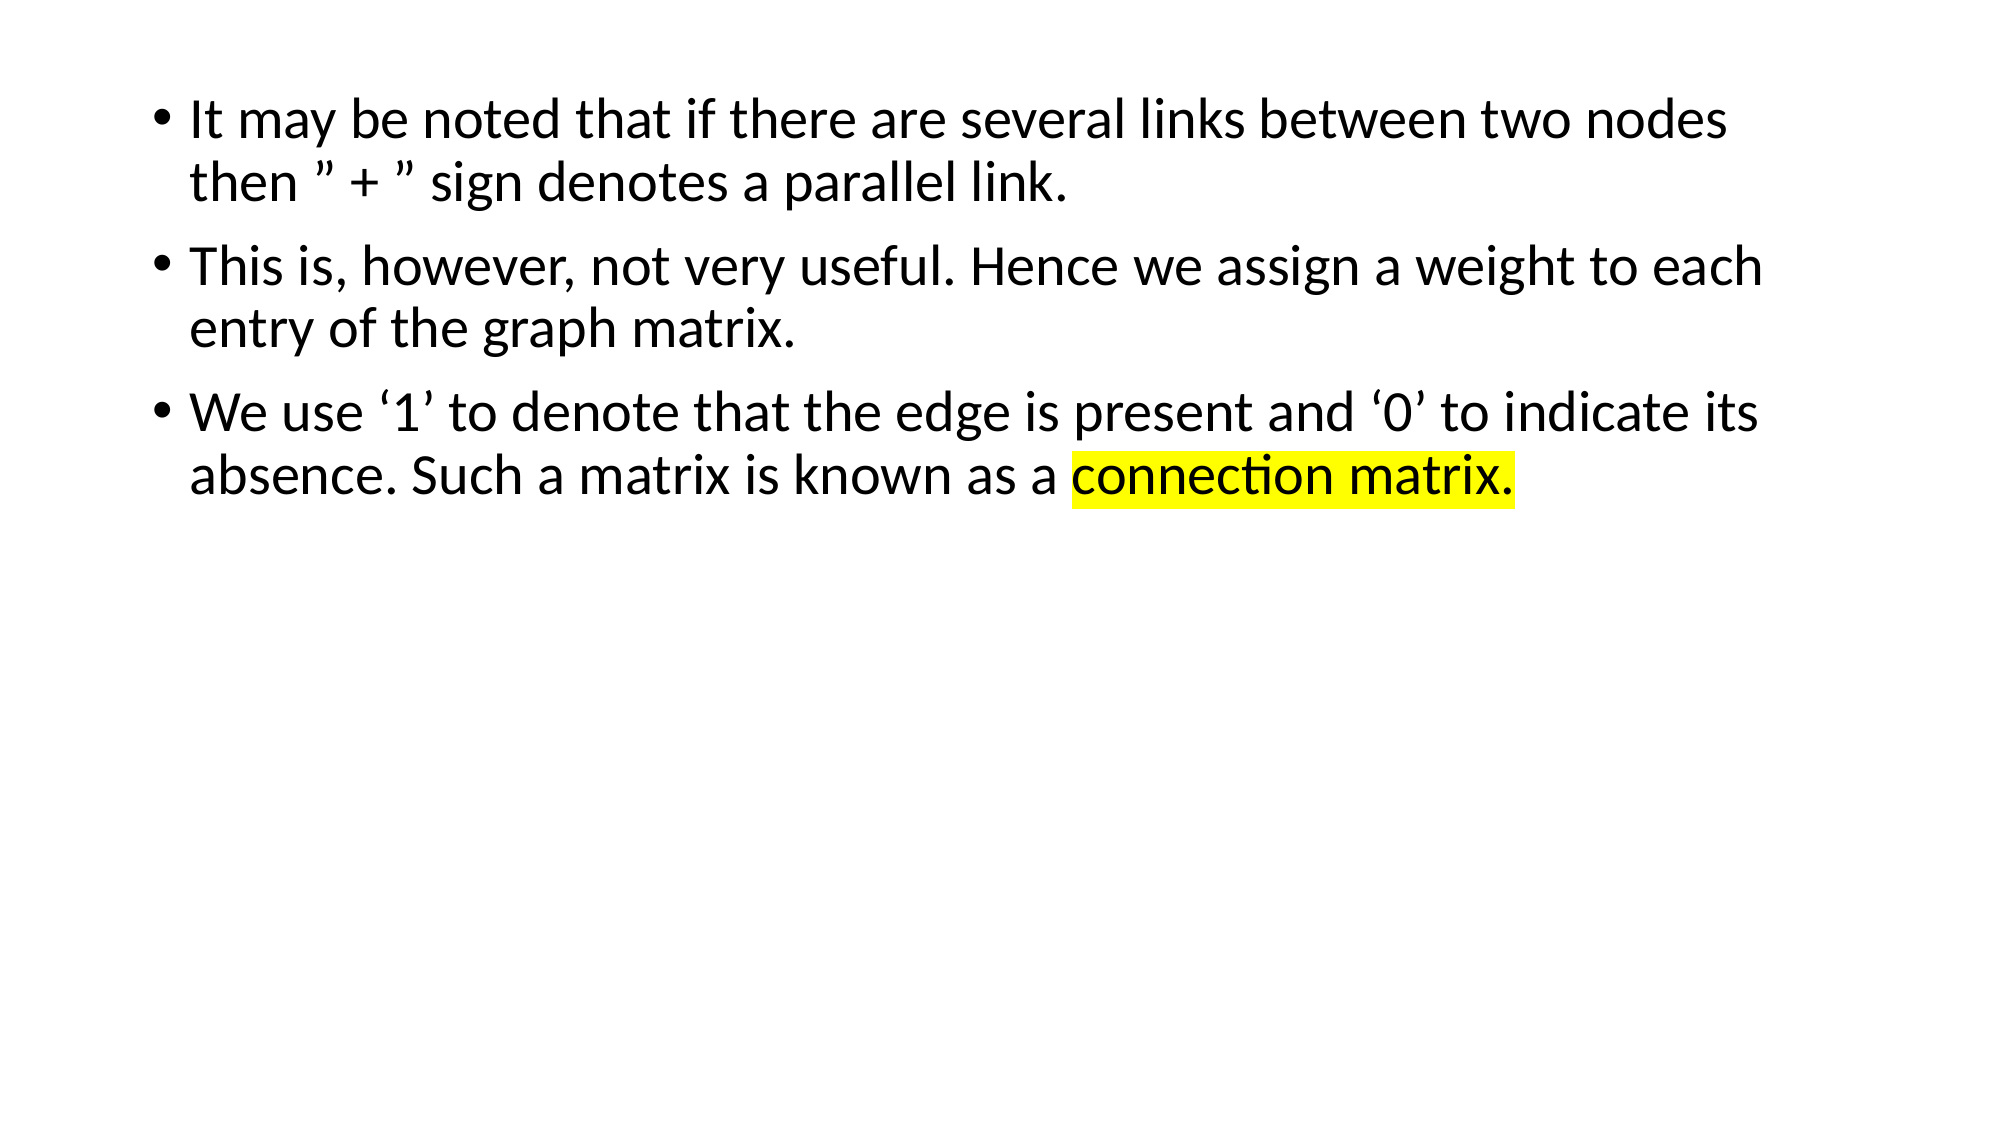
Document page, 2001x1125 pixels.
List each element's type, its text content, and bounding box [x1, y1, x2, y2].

list It may be noted that if there are several links between two nodes then ” + ” sign denotes a parallel link. This is, however, not very useful. Hence we assign a weight to each entry of the graph matrix. We use ‘1’ to denote that the edge is present and ‘0’ to indicate its absence. Such a matrix is known as a connection matrix. [137, 80, 1863, 1014]
